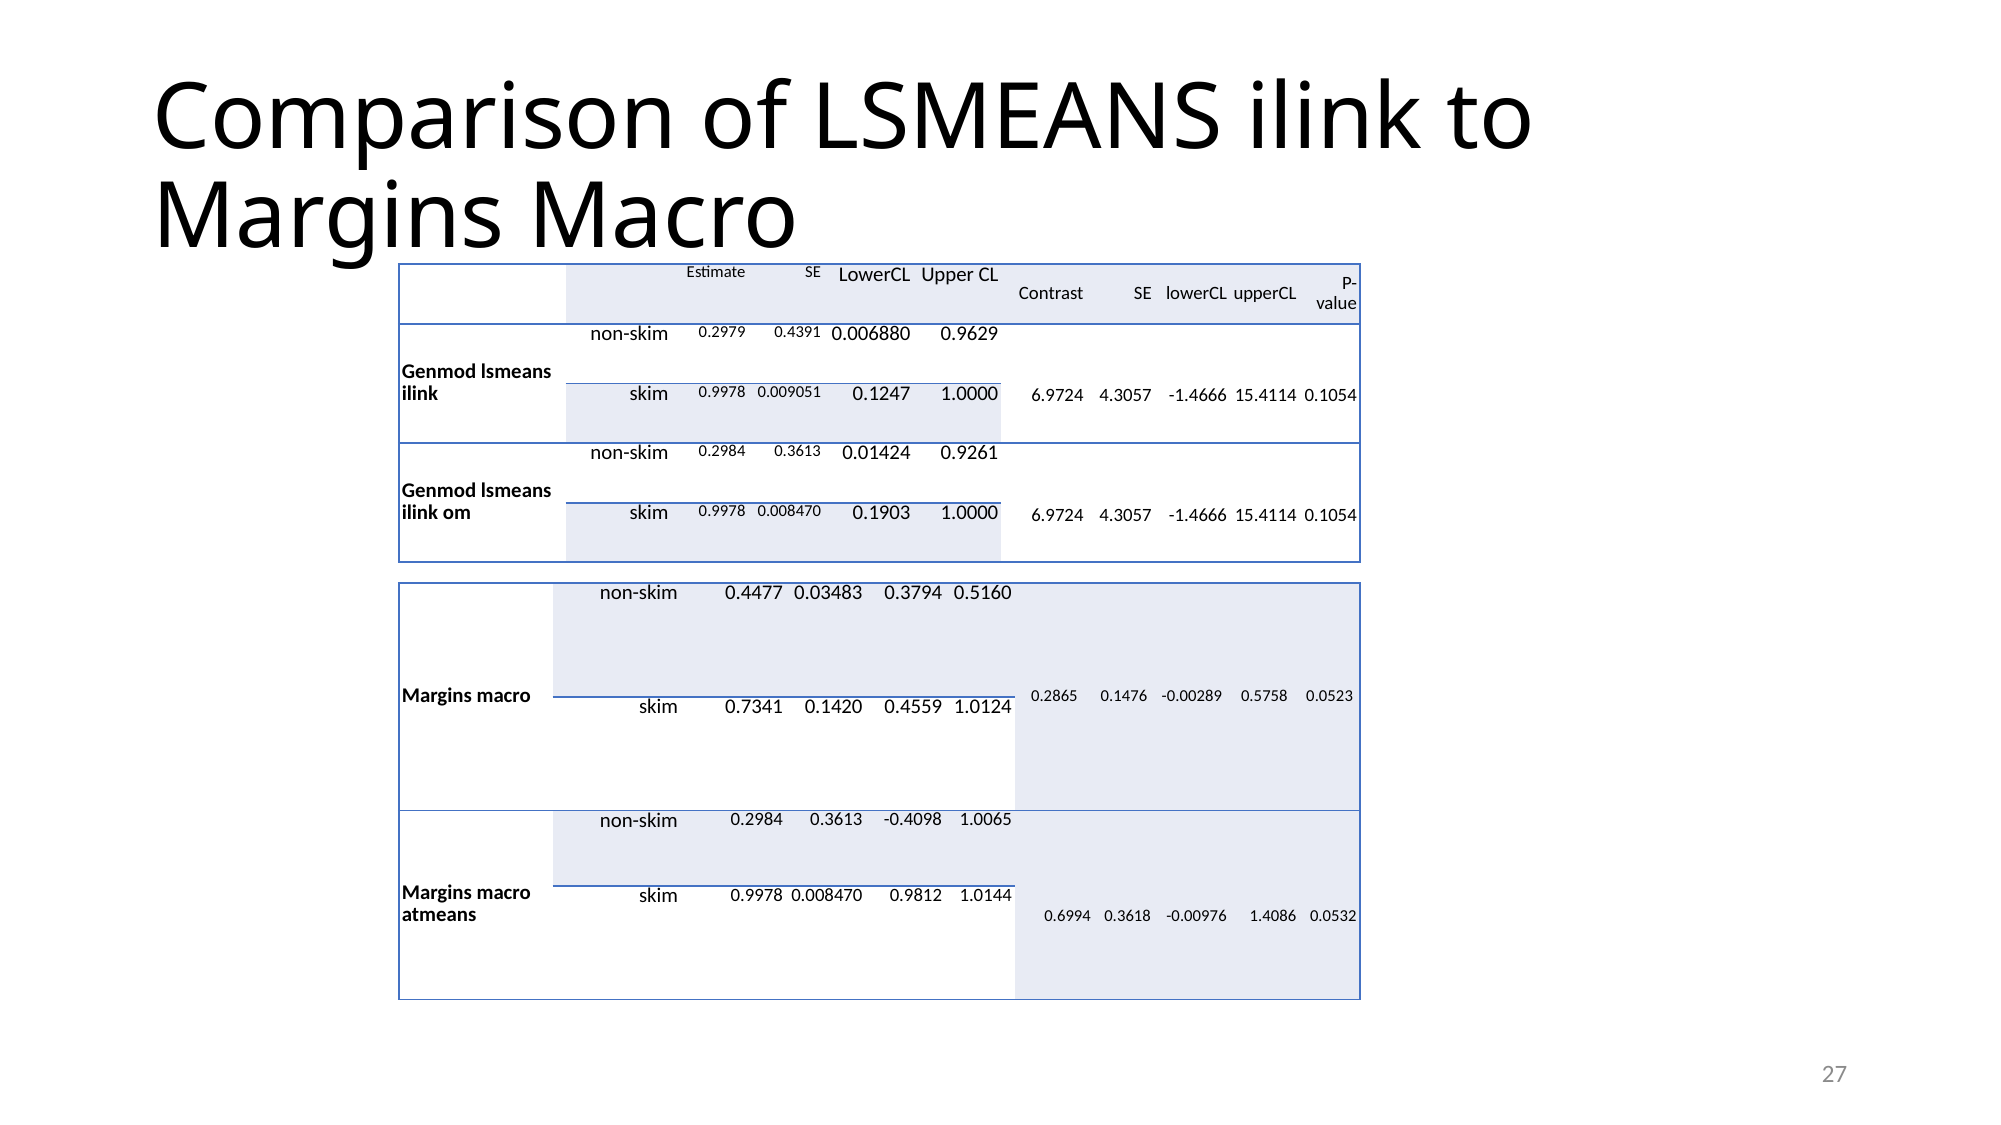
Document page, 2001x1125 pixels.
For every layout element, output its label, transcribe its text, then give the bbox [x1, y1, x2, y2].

table_cell 0.1903 [824, 504, 913, 561]
table_cell 0.1420 [786, 698, 865, 810]
table_header 0.5758 [1230, 584, 1299, 810]
table_cell skim [553, 887, 681, 999]
table_cell 1.0124 [945, 698, 1015, 810]
table_header SE [1086, 265, 1155, 323]
table_header -0.00289 [1154, 584, 1230, 810]
table_header P-value [1300, 265, 1359, 323]
table_header Upper CL [913, 265, 1001, 323]
table_cell 0.9978 [671, 504, 748, 561]
table_cell 0.4391 [748, 325, 824, 383]
table_cell 0.0532 [1299, 811, 1359, 999]
table_header 0.1476 [1094, 584, 1154, 810]
title Comparison of LSMEANS ilink to Margins Macro [137, 59, 1863, 278]
table_cell 0.008470 [748, 504, 824, 561]
table_cell non-skim [566, 444, 671, 502]
table_cell Genmod lsmeans ilink [400, 325, 566, 442]
table_cell 4.3057 [1086, 325, 1155, 442]
table_cell 0.3618 [1094, 811, 1154, 999]
table_cell 0.3613 [786, 811, 865, 885]
table_header [566, 265, 671, 323]
table_cell 1.0000 [913, 504, 1001, 561]
table_header 0.3794 [865, 584, 945, 696]
table_header [400, 265, 566, 323]
table_cell skim [553, 698, 681, 810]
table_cell 0.01424 [824, 444, 913, 502]
table_cell -0.4098 [865, 811, 945, 885]
table_cell 0.7341 [681, 698, 786, 810]
table_cell 0.3613 [748, 444, 824, 502]
table_header Contrast [1001, 265, 1086, 323]
table_cell 4.3057 [1086, 444, 1155, 561]
table_cell 6.9724 [1001, 325, 1086, 442]
table_cell 1.4086 [1230, 811, 1299, 999]
table_cell -1.4666 [1155, 444, 1230, 561]
table_cell skim [566, 504, 671, 561]
table_cell -0.00976 [1154, 811, 1230, 999]
table_header Margins macro [400, 584, 553, 810]
table_cell 6.9724 [1001, 444, 1086, 561]
table_cell 0.9978 [671, 384, 748, 442]
table_cell 0.9261 [913, 444, 1001, 502]
table_header SE [748, 265, 824, 323]
table_cell 0.2979 [671, 325, 748, 383]
table_cell 0.008470 [786, 887, 865, 999]
table_cell 0.006880 [824, 325, 913, 383]
table_cell 1.0144 [945, 887, 1015, 999]
table_cell -1.4666 [1155, 325, 1230, 442]
table_cell 0.9812 [865, 887, 945, 999]
table_cell skim [566, 384, 671, 442]
slide_number 27 [1412, 1042, 1863, 1103]
table_header 0.4477 [681, 584, 786, 696]
table_cell 0.6994 [1015, 811, 1094, 999]
table_header 0.2865 [1015, 584, 1094, 810]
table_cell Genmod lsmeans ilink om [400, 444, 566, 561]
table_header Estimate [671, 265, 748, 323]
table_cell 0.9629 [913, 325, 1001, 383]
table_header lowerCL [1155, 265, 1230, 323]
table_cell 15.4114 [1230, 325, 1300, 442]
table_cell non-skim [553, 811, 681, 885]
table_cell 0.1247 [824, 384, 913, 442]
table_cell 1.0000 [913, 384, 1001, 442]
table_cell 0.1054 [1300, 444, 1359, 561]
table_cell 0.1054 [1300, 325, 1359, 442]
table_header 0.0523 [1299, 584, 1359, 810]
table_header upperCL [1230, 265, 1300, 323]
table_header non-skim [553, 584, 681, 696]
table_cell 1.0065 [945, 811, 1015, 885]
table_header 0.03483 [786, 584, 865, 696]
table_cell non-skim [566, 325, 671, 383]
table_cell 0.9978 [681, 887, 786, 999]
table_cell 0.009051 [748, 384, 824, 442]
table_cell 0.2984 [671, 444, 748, 502]
table_header LowerCL [824, 265, 913, 323]
table_header 0.5160 [945, 584, 1015, 696]
table_cell 0.4559 [865, 698, 945, 810]
table_cell Margins macro atmeans [400, 811, 553, 999]
table_cell 15.4114 [1230, 444, 1300, 561]
table_cell 0.2984 [681, 811, 786, 885]
